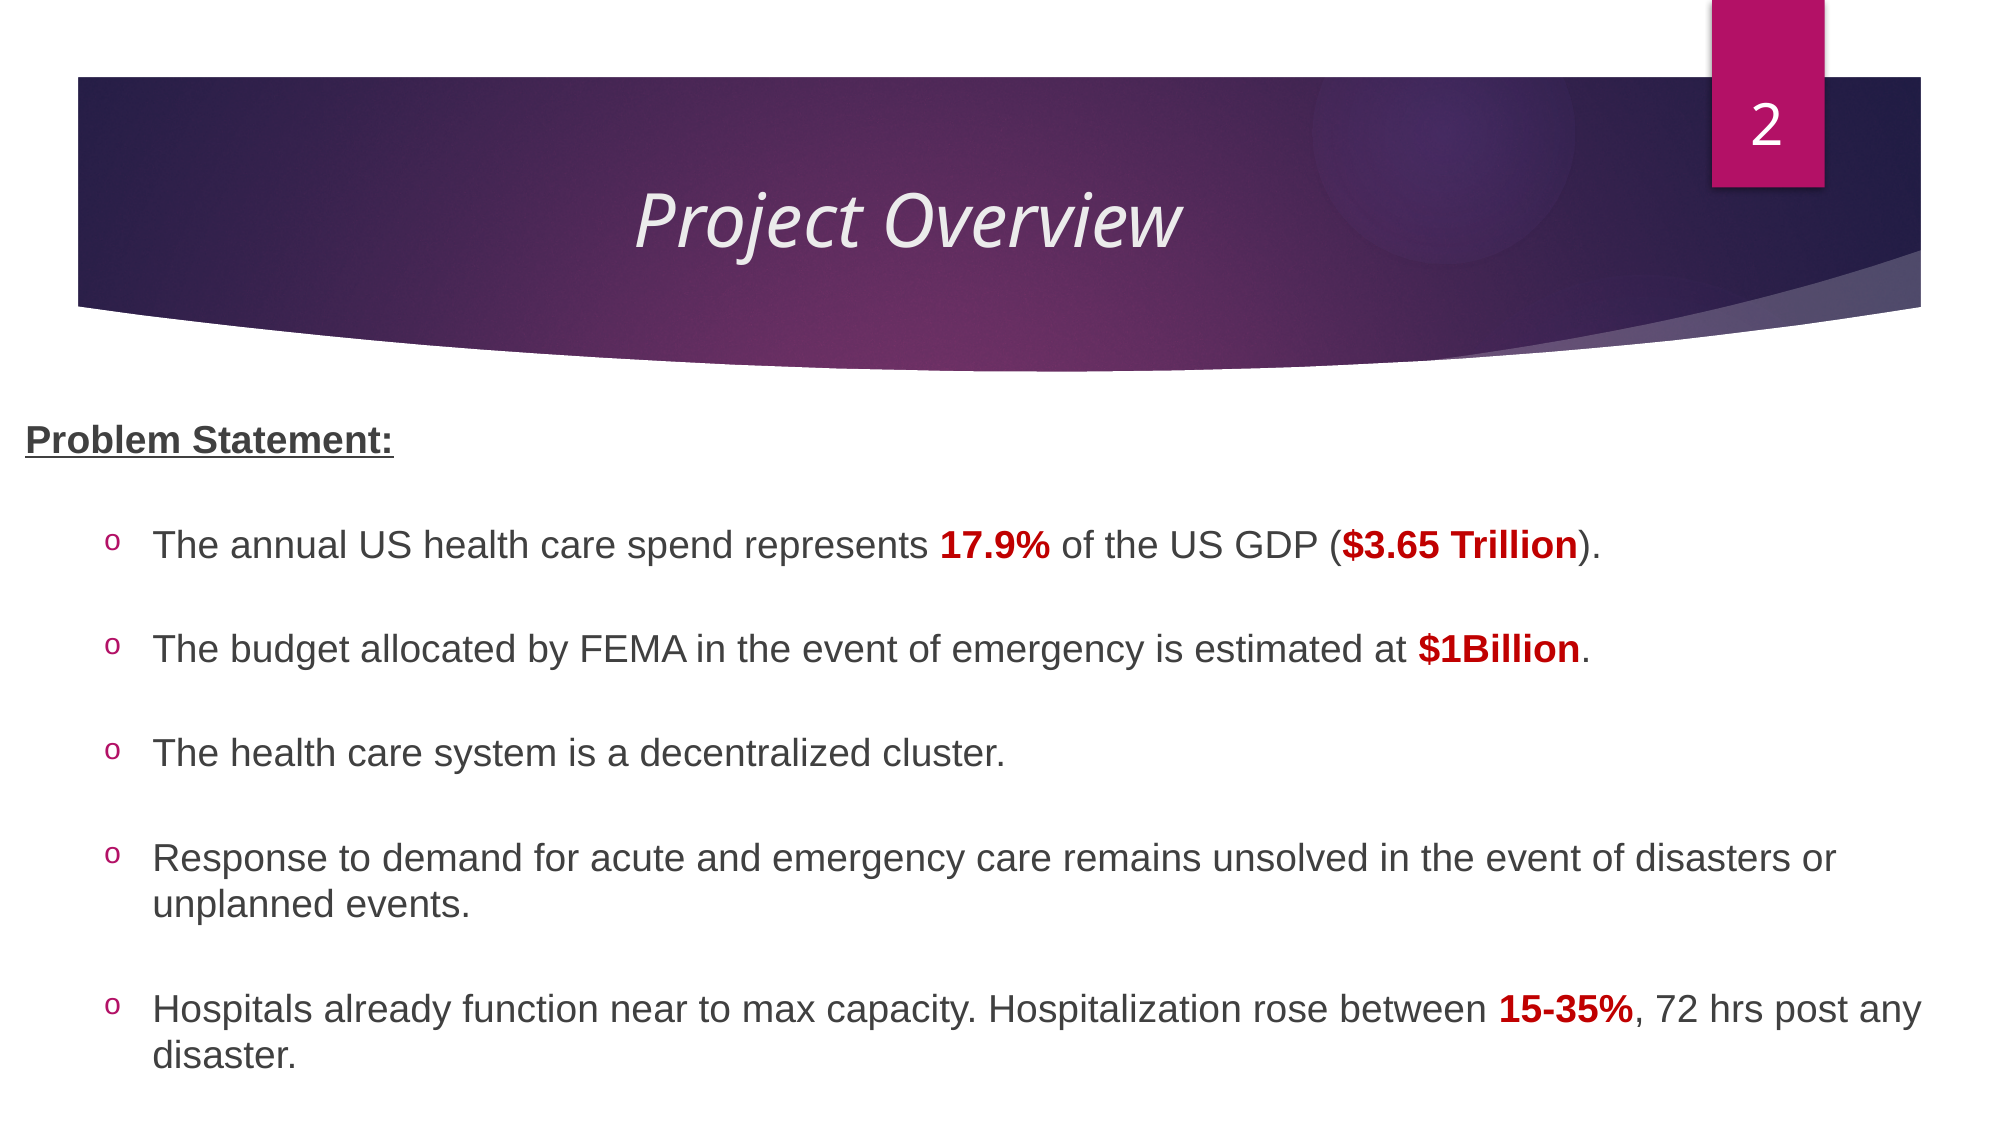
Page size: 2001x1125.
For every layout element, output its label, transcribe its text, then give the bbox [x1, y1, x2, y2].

title Project Overview [189, 159, 1627, 276]
list Problem Statement: The annual US health care spend represents 17.9% of the US GDP ($3.65 Trillion). The budget allocated by FEMA in the event of emergency is estimated at $1Billion. The health care system is a decentralized cluster. Response to demand for acute and emergency care remains unsolved in the event of disasters or unplanned events. Hospitals already function near to max capacity. Hospitalization rose between 15-35%, 72 hrs post any disaster. [10, 355, 1974, 1112]
slide_number 2 [1698, 48, 1836, 175]
